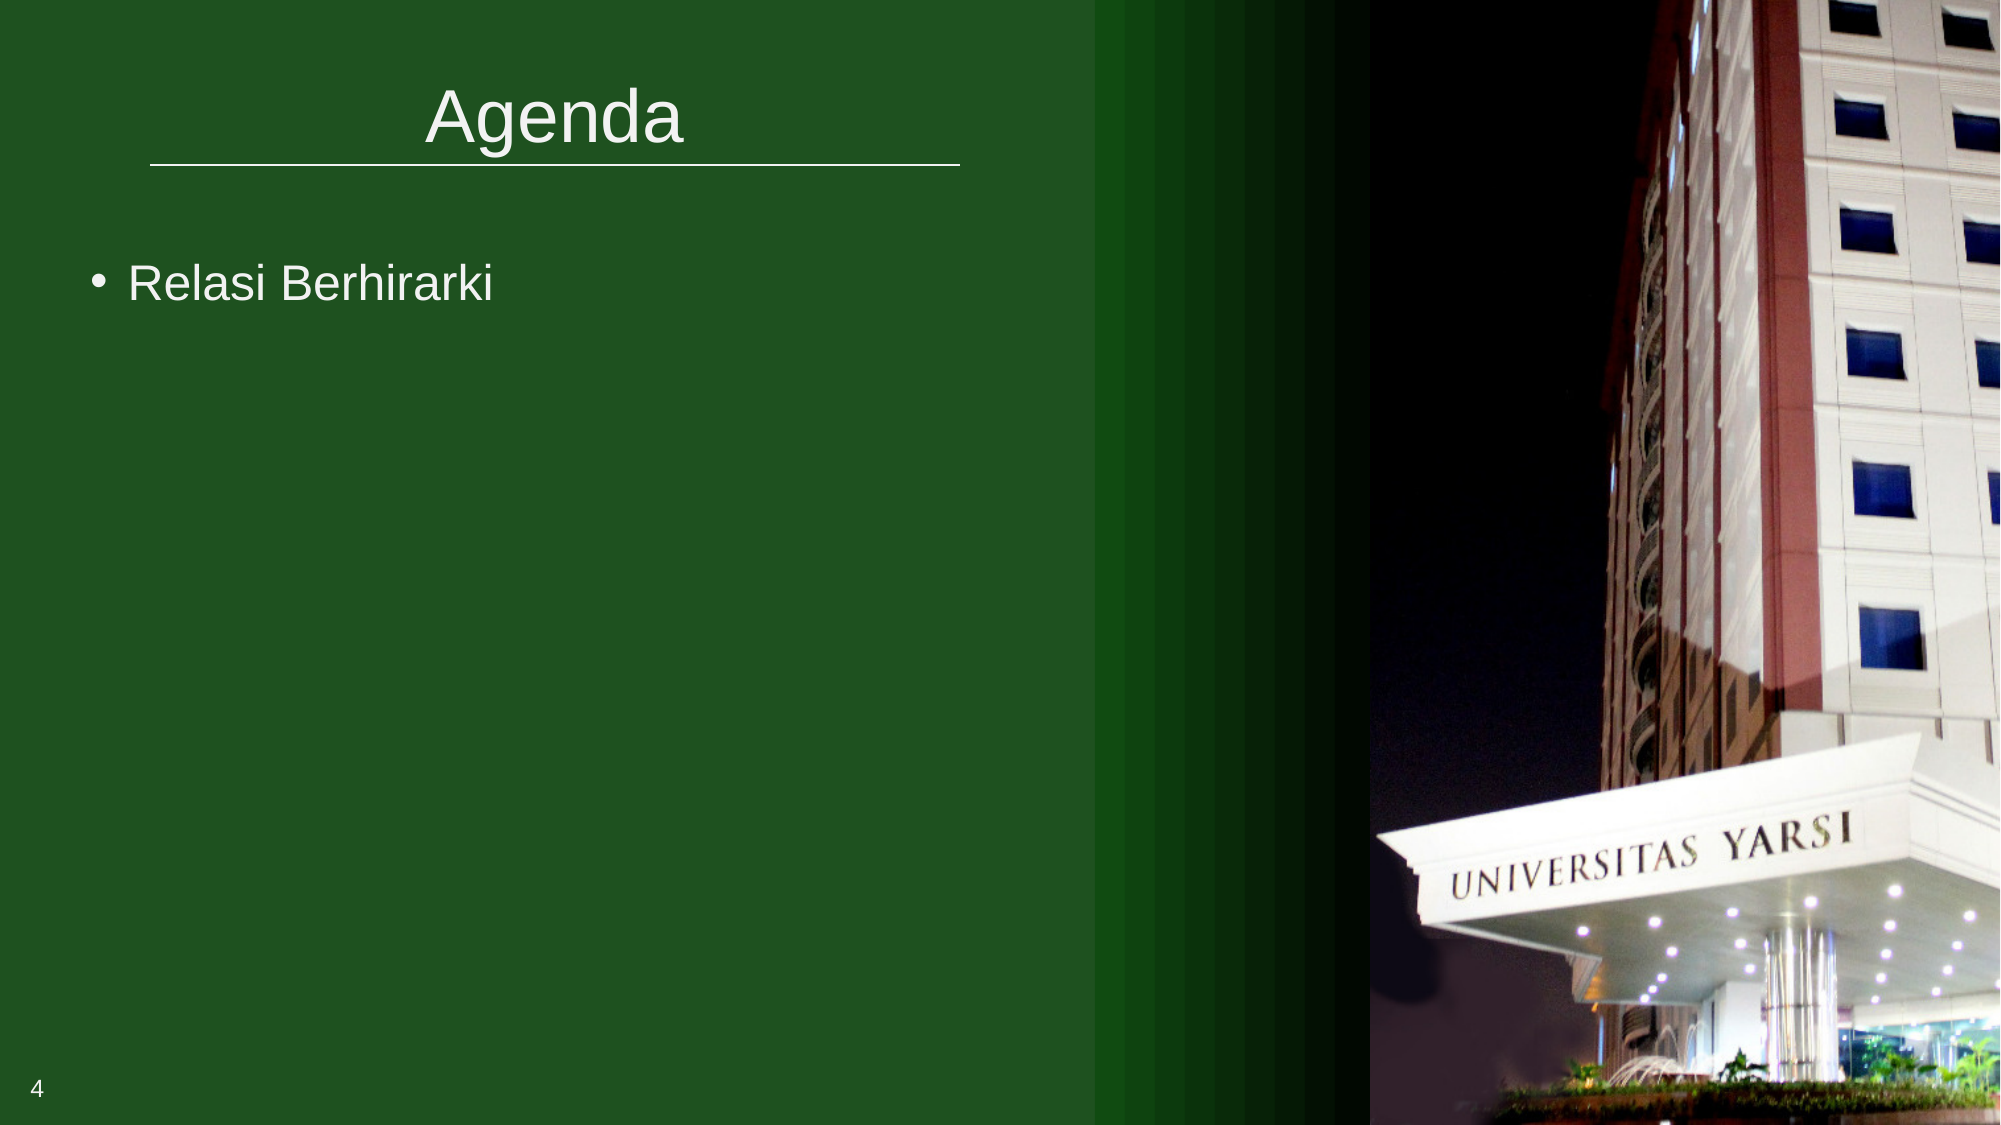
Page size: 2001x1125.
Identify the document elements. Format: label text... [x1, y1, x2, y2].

list Relasi Berhirarki [75, 224, 1035, 1005]
picture [1370, 0, 2001, 1125]
slide_number 4 [0, 1050, 75, 1125]
